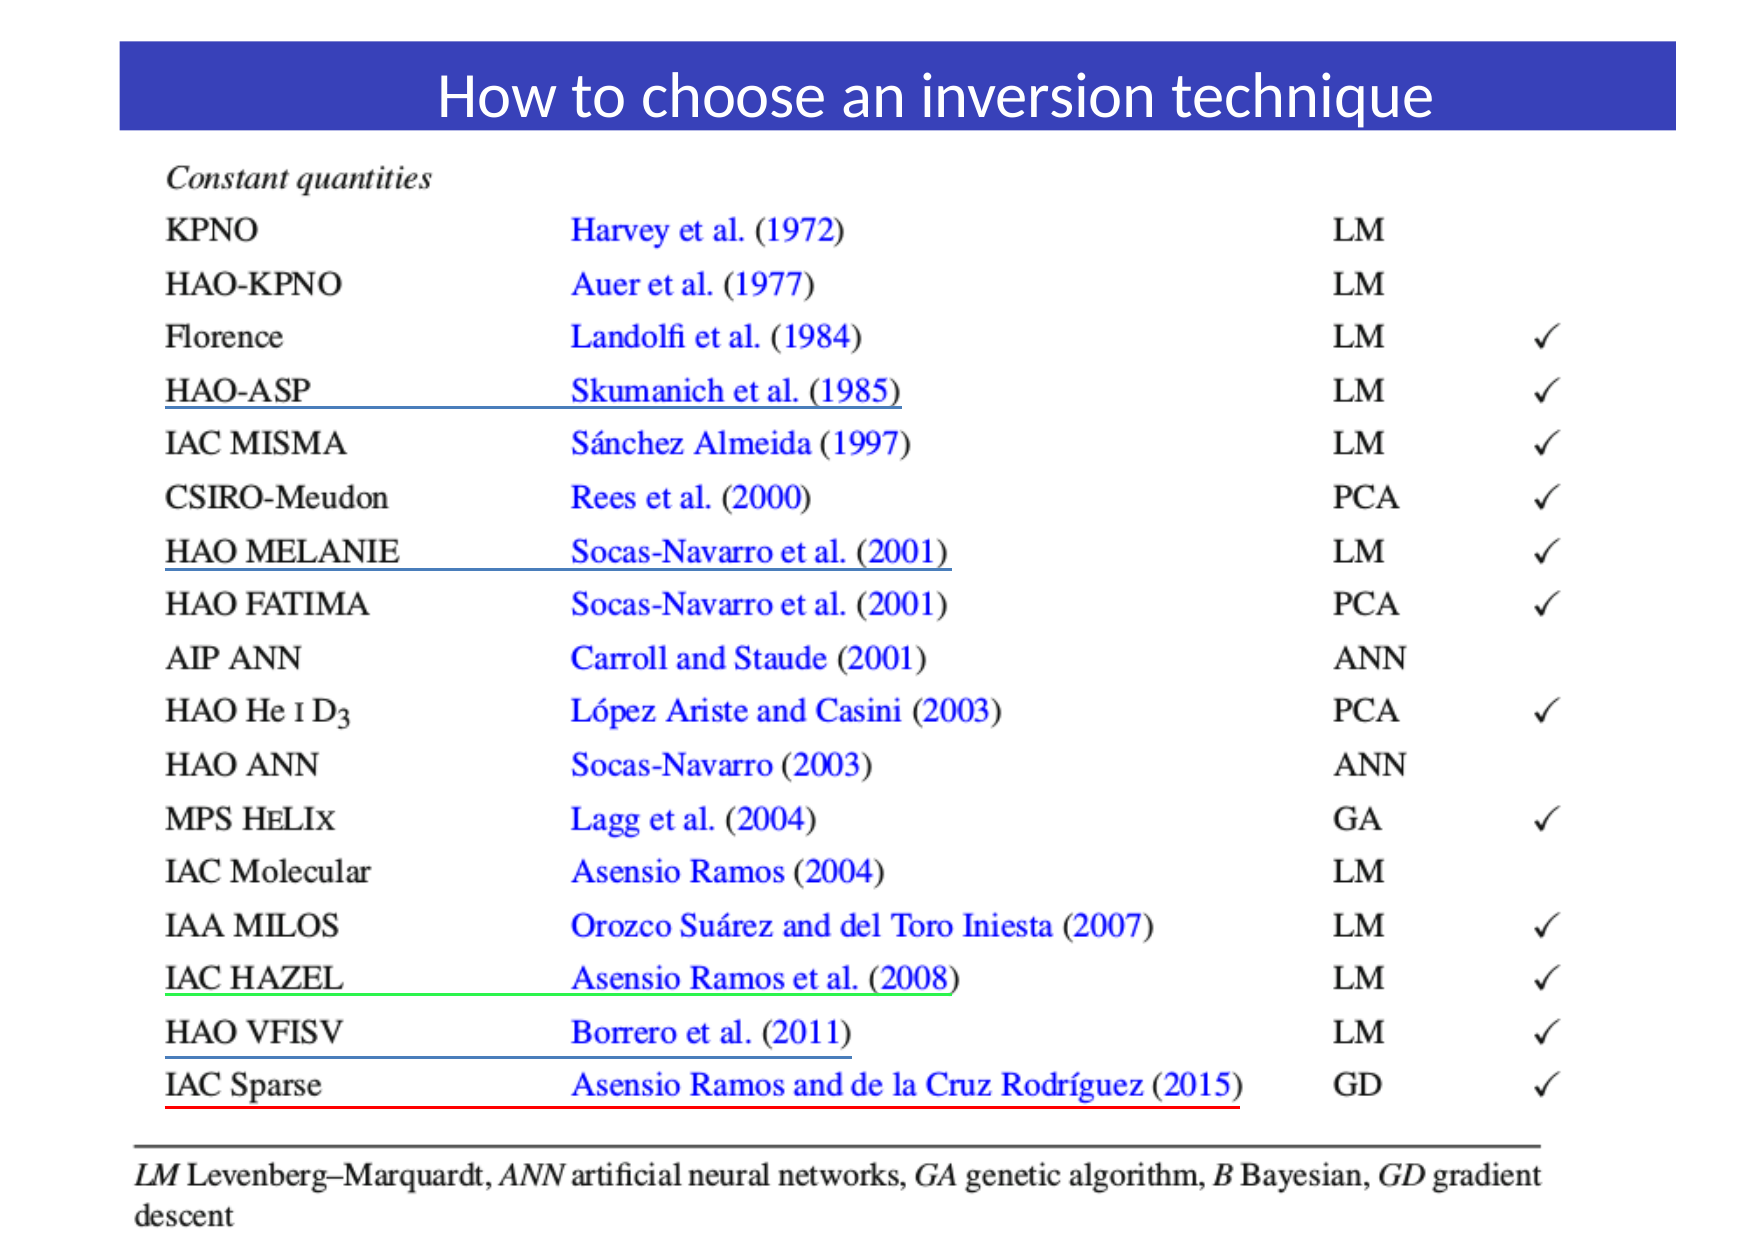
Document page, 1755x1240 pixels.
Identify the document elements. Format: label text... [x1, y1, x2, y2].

text_box How to choose an inversion technique [119, 41, 1676, 131]
picture [9, 1131, 1565, 1240]
picture [114, 156, 1638, 1108]
